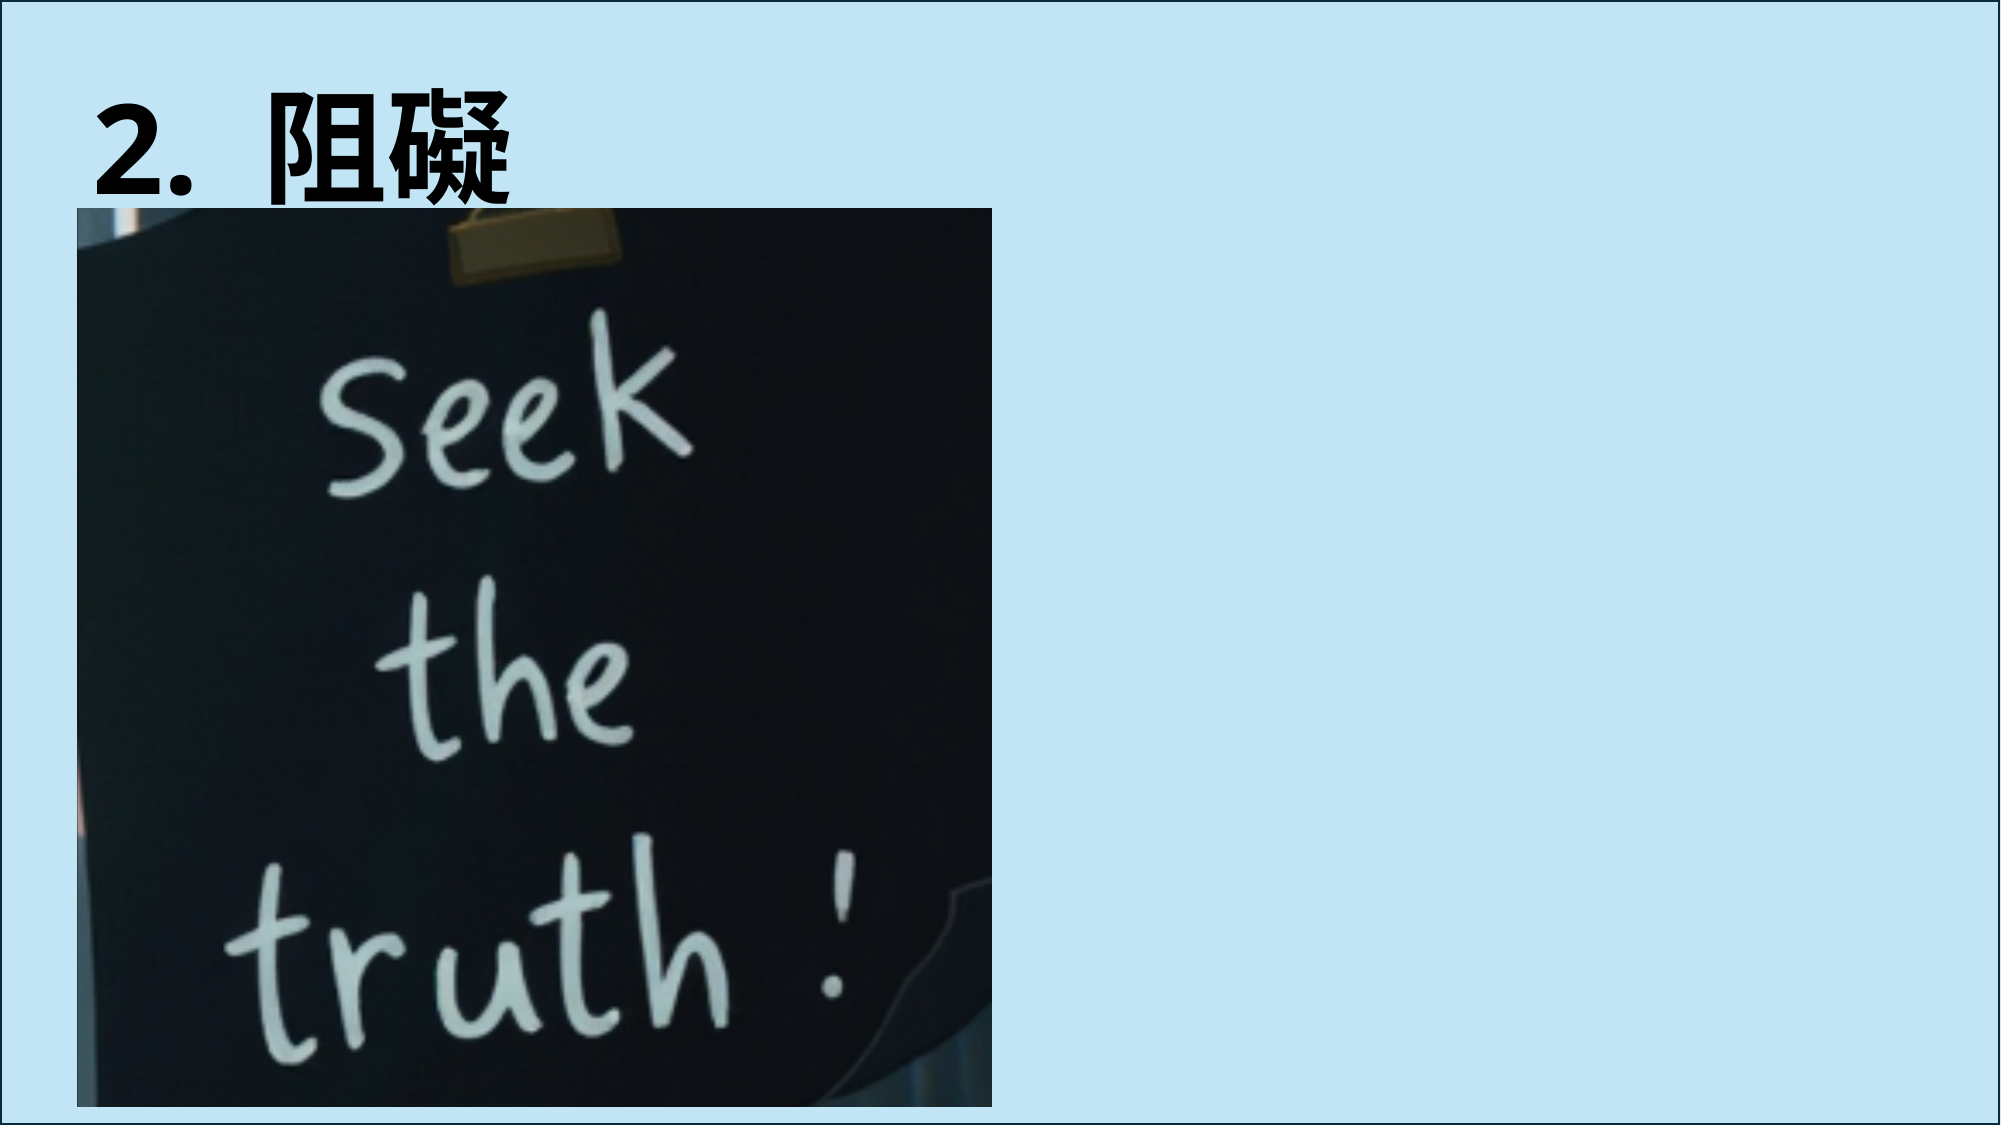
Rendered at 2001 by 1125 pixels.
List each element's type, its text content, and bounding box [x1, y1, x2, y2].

picture [76, 208, 993, 1107]
title 2. 阻礙 [77, 45, 600, 208]
